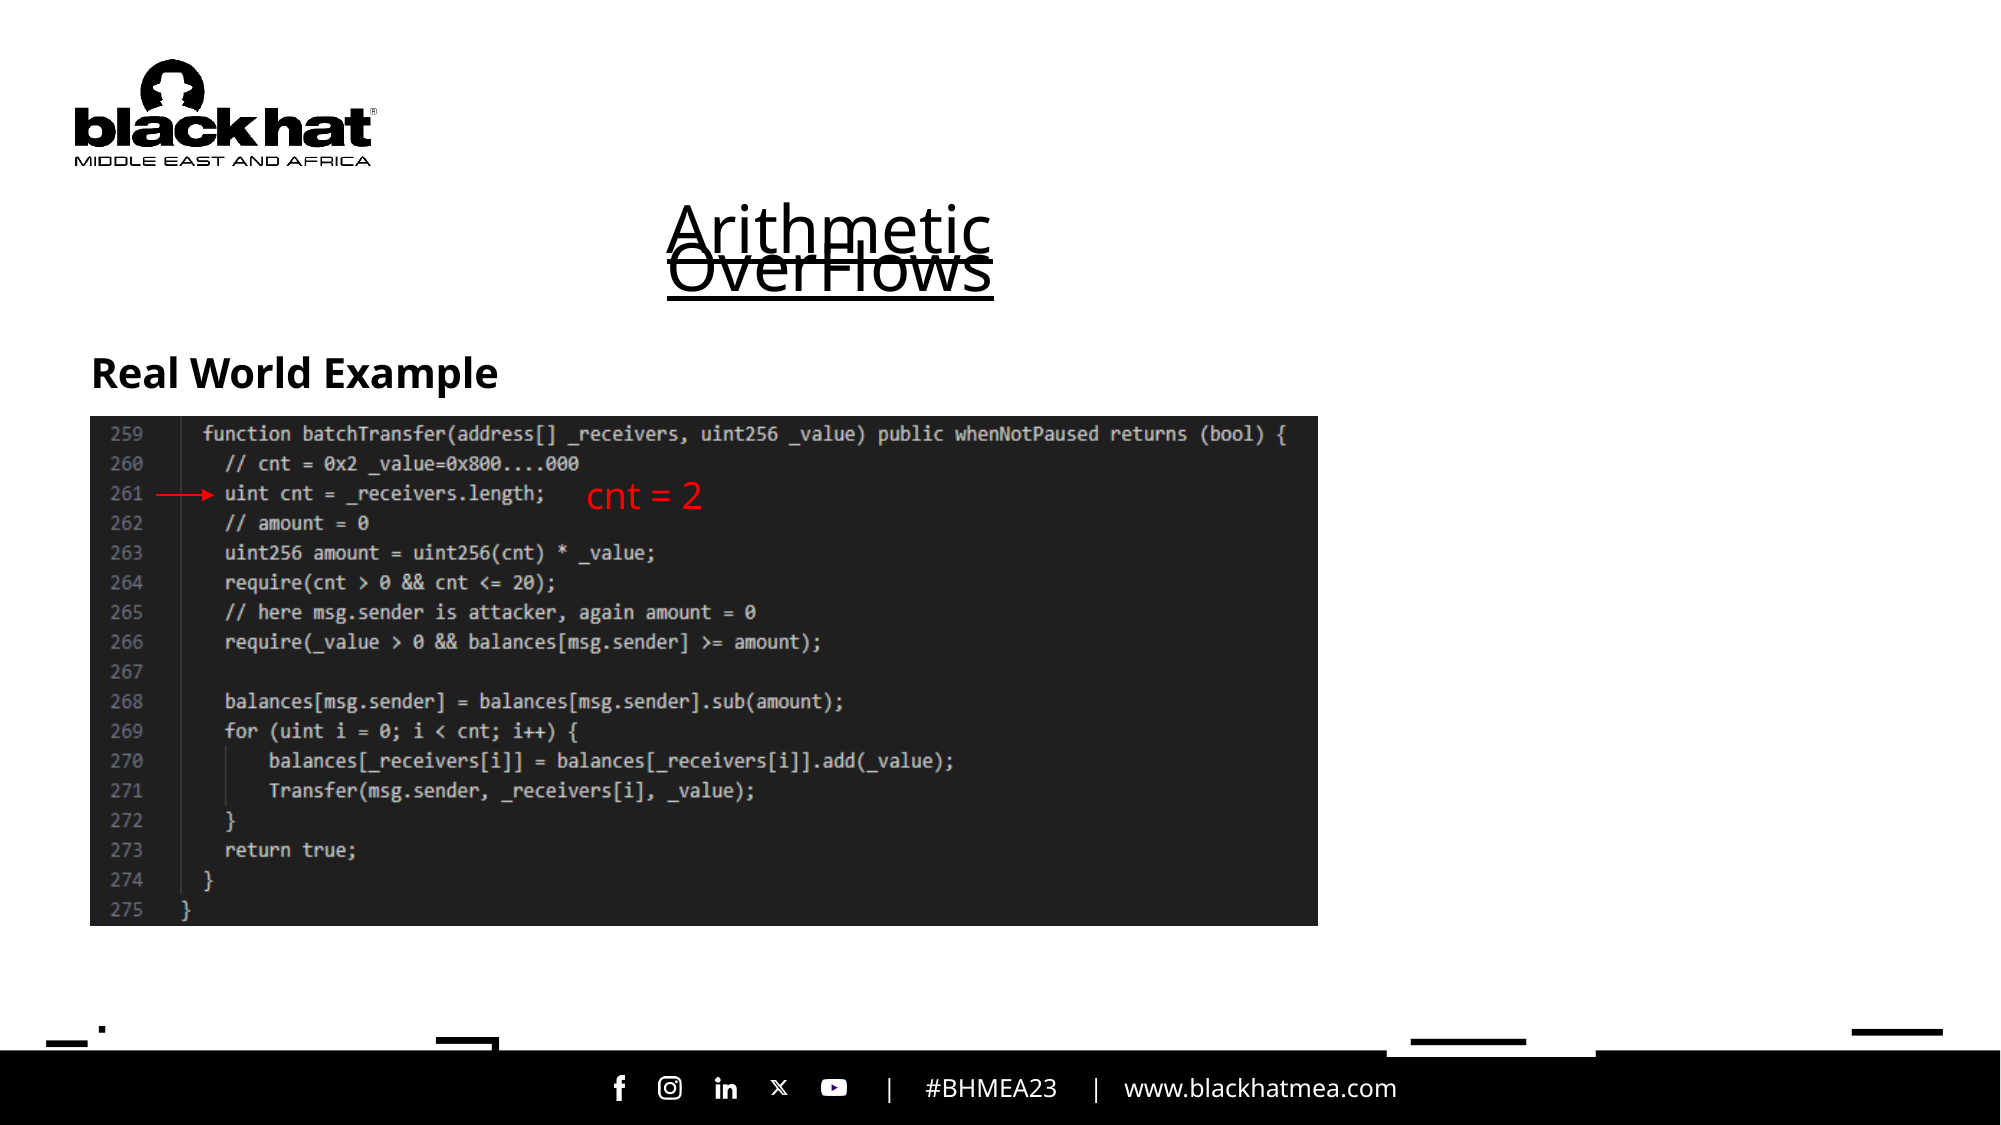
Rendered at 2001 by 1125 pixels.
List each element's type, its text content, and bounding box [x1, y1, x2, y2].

text_box Arithmetic OverFlows [666, 229, 1335, 305]
picture [75, 59, 377, 166]
picture [89, 416, 1318, 927]
text_box Real World Example [75, 339, 789, 452]
picture [0, 1026, 2001, 1125]
